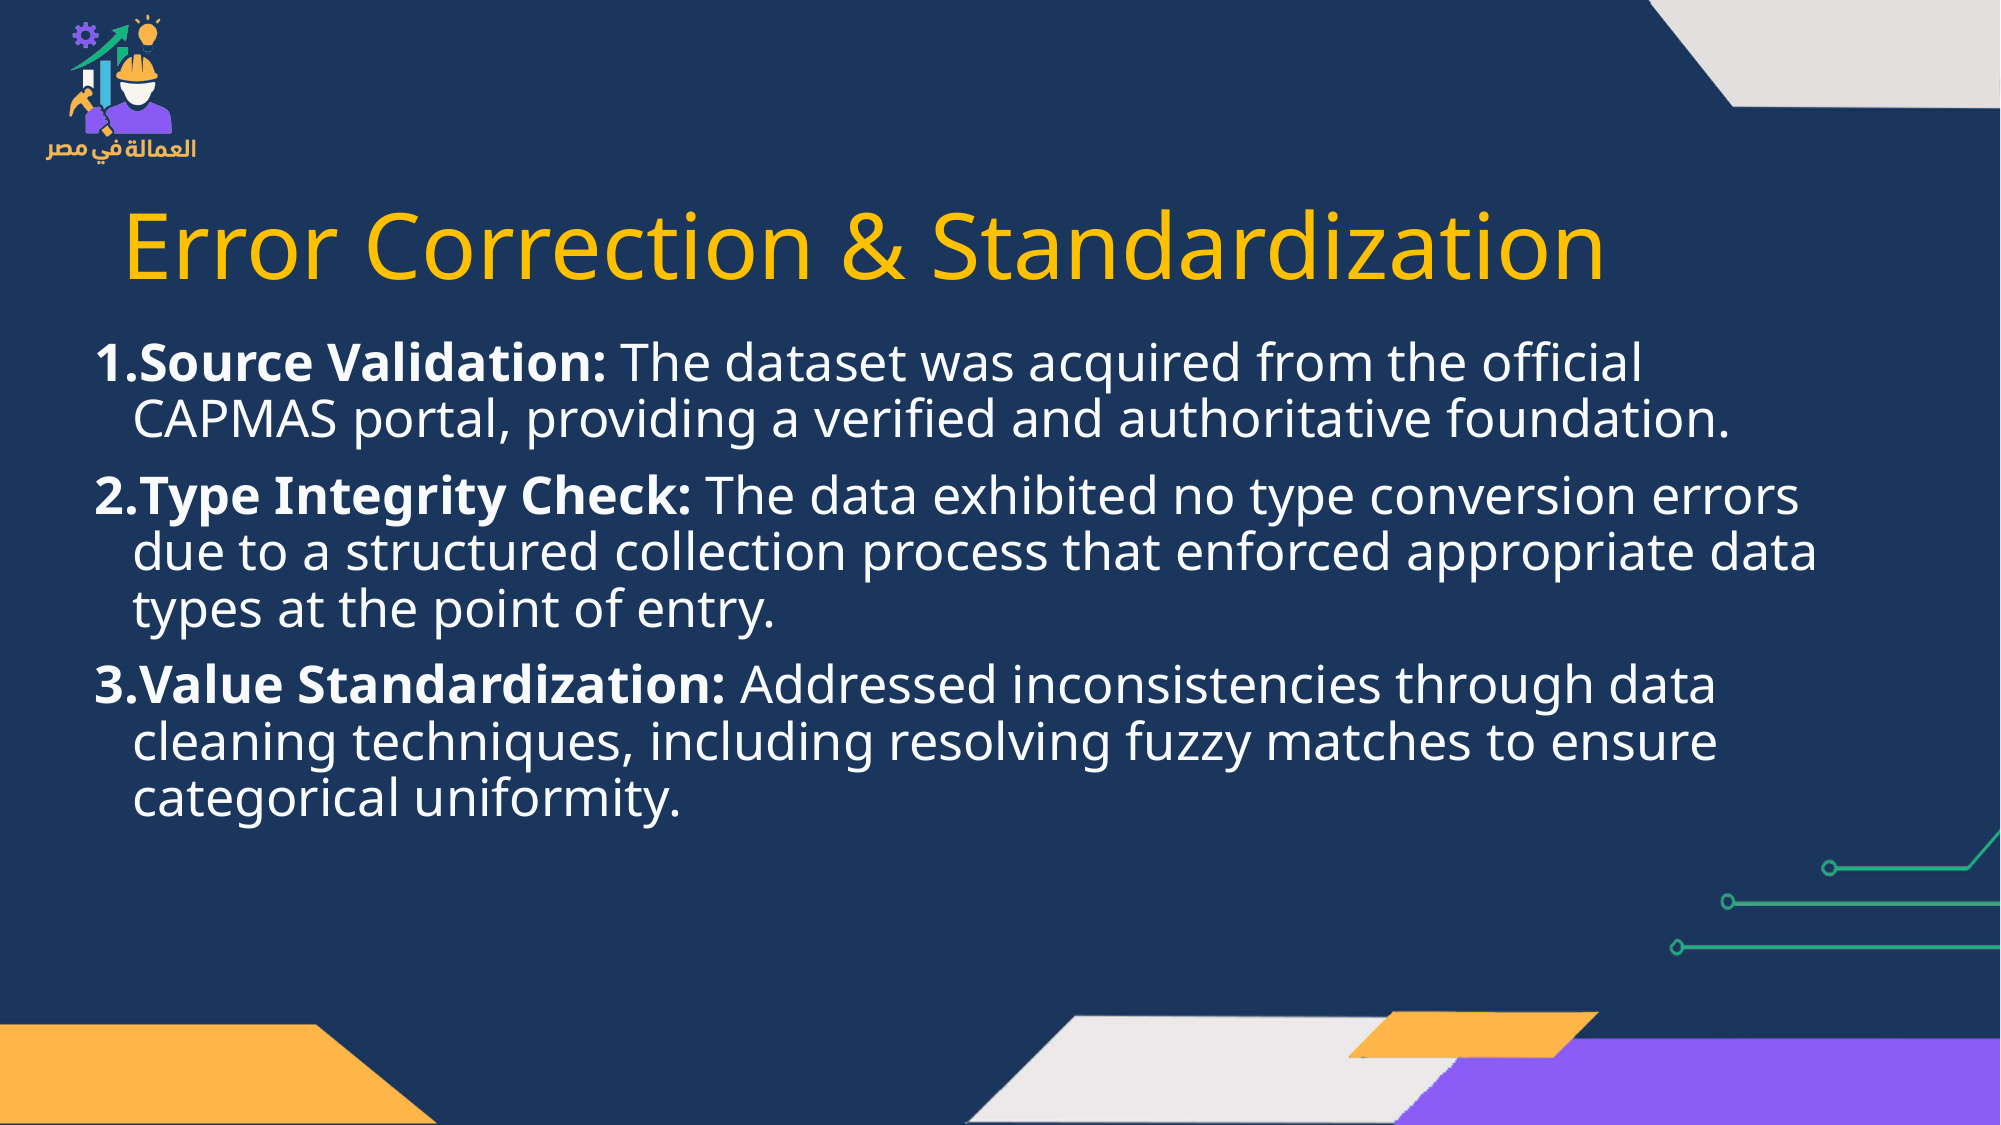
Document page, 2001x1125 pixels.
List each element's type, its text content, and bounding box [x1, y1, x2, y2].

title Error Correction & Standardization [106, 141, 1832, 329]
picture [0, 0, 2001, 1125]
list Source Validation: The dataset was acquired from the official CAPMAS portal, providing a verified and authoritative foundation. Type Integrity Check: The data exhibited no type conversion errors due to a structured collection process that enforced appropriate data types at the point of entry. Value Standardization: Addressed inconsistencies through data cleaning techniques, including resolving fuzzy matches to ensure categorical uniformity. [79, 329, 1858, 1043]
